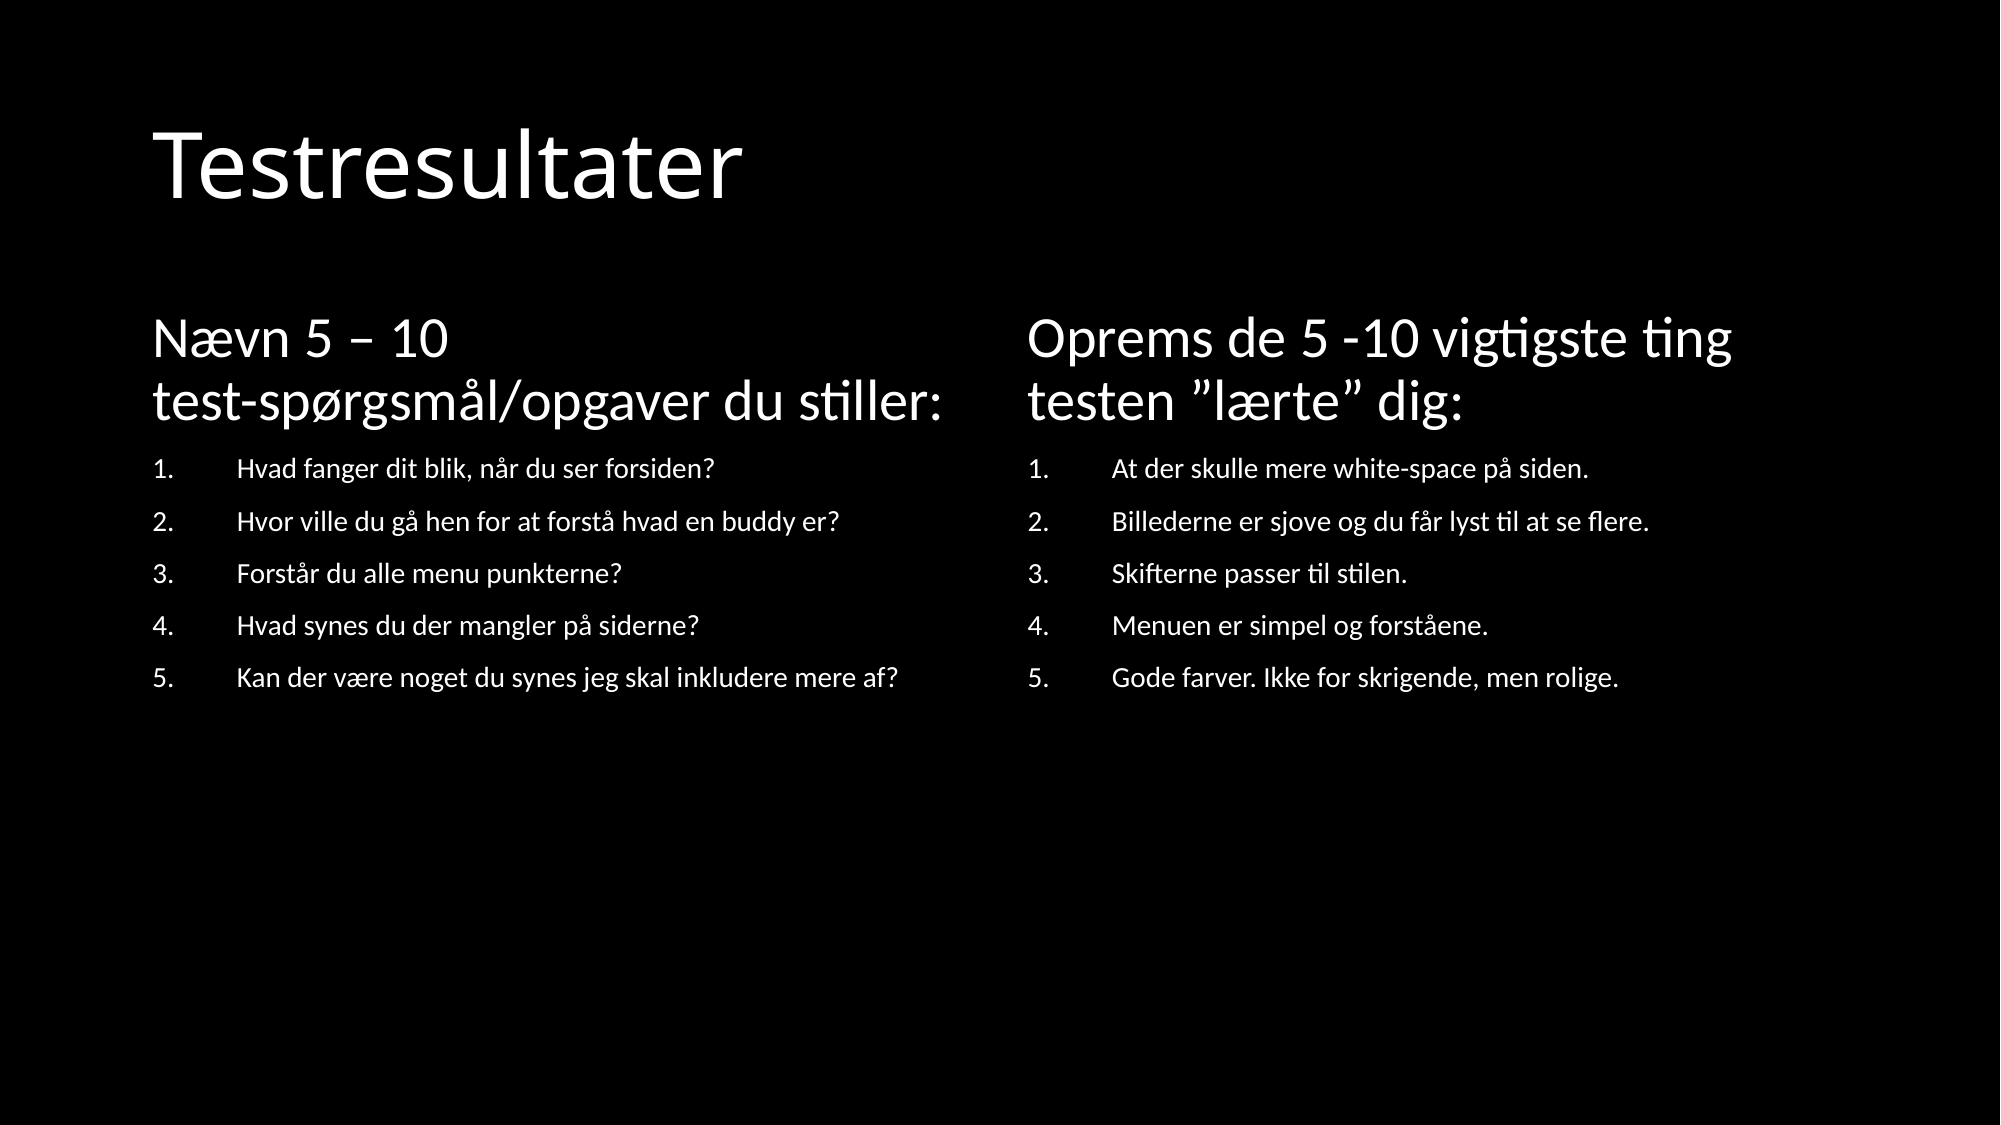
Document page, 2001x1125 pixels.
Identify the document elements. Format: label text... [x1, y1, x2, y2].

title Testresultater [137, 59, 1924, 278]
list Oprems de 5 -10 vigtigste ting testen ”lærte” dig: At der skulle mere white-space på siden. Billederne er sjove og du får lyst til at se flere. Skifterne passer til stilen. Menuen er simpel og forståene. Gode farver. Ikke for skrigende, men rolige. [1012, 299, 1863, 1014]
list Nævn 5 – 10 test-spørgsmål/opgaver du stiller: Hvad fanger dit blik, når du ser forsiden? Hvor ville du gå hen for at forstå hvad en buddy er? Forstår du alle menu punkterne? Hvad synes du der mangler på siderne? Kan der være noget du synes jeg skal inkludere mere af? [137, 299, 988, 1014]
